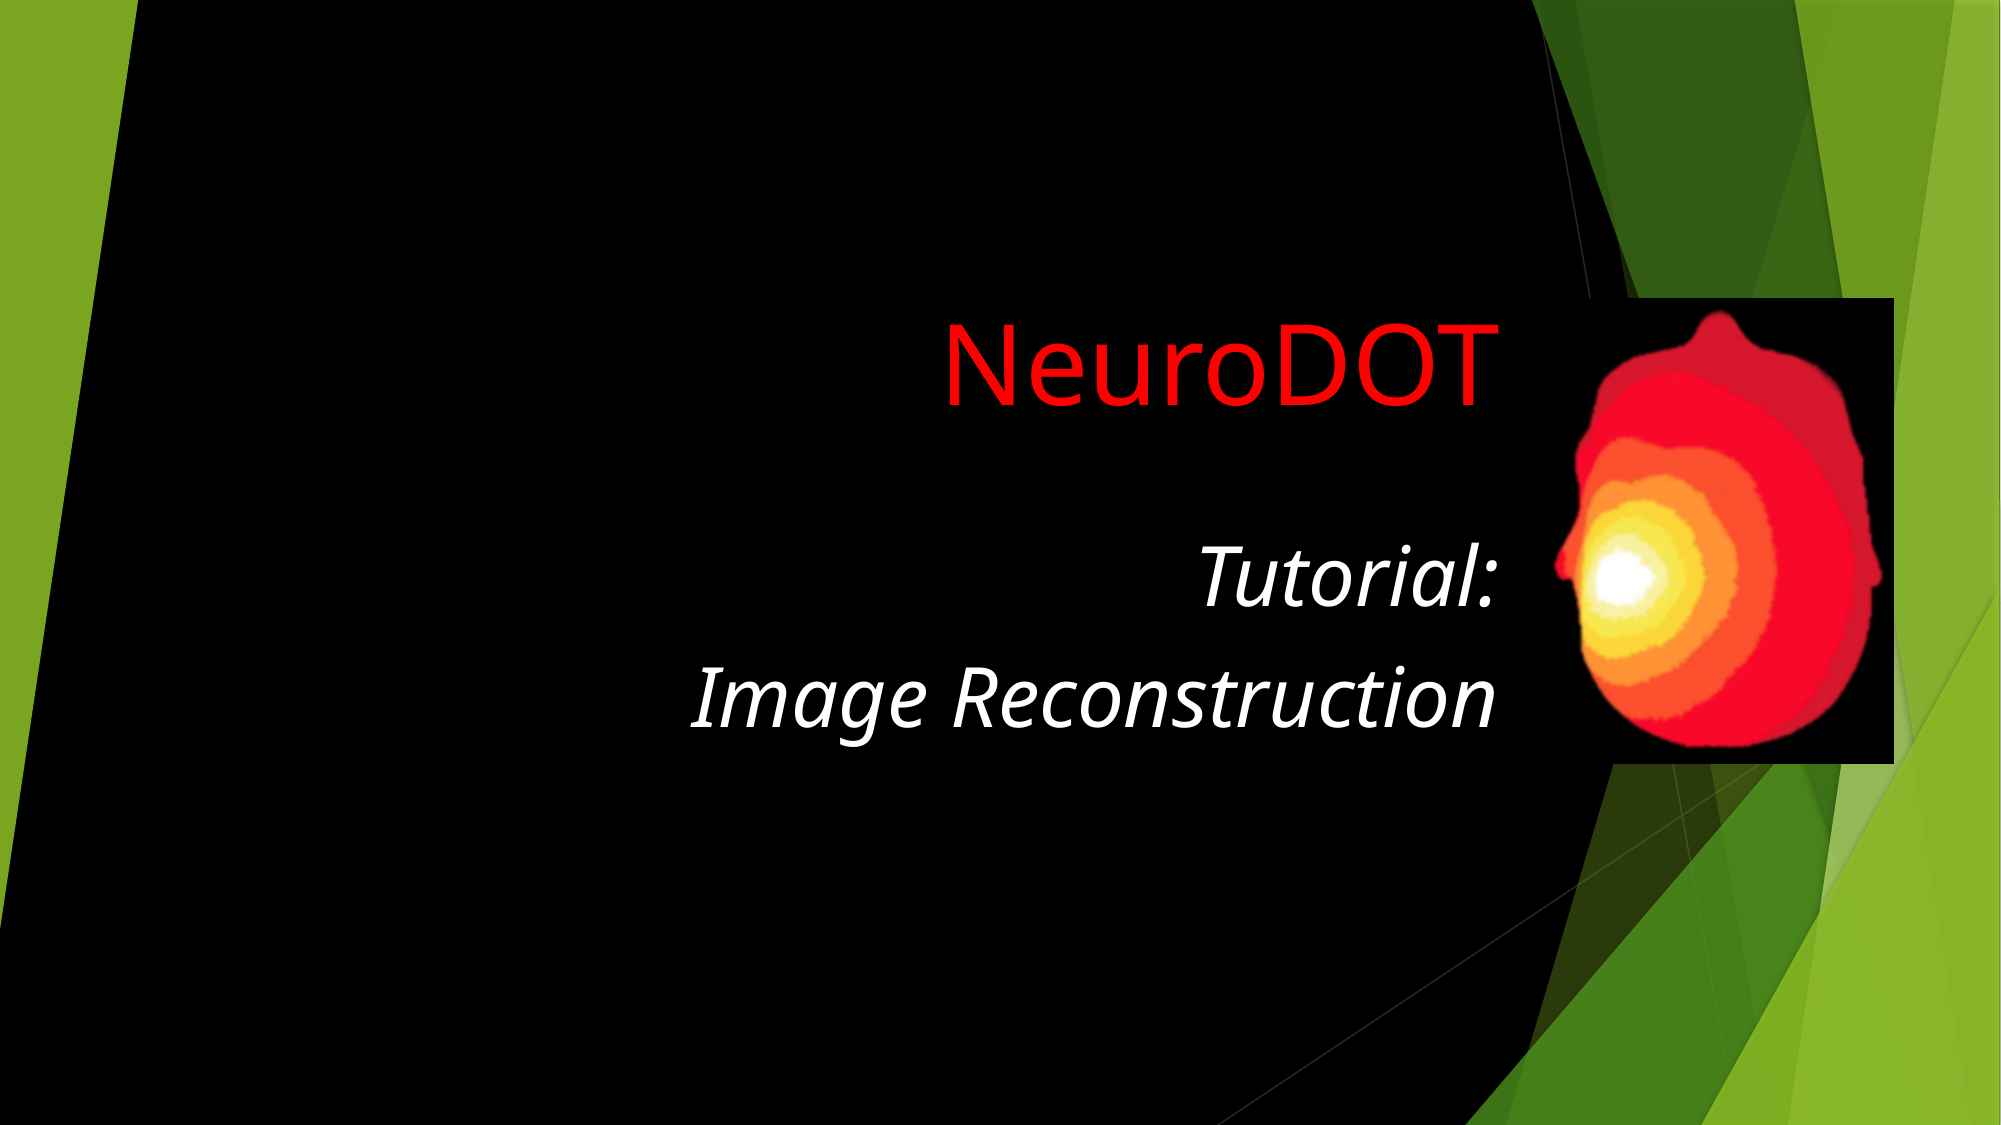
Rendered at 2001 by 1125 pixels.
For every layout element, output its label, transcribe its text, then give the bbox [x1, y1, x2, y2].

title NeuroDOT [240, 298, 1515, 436]
picture [1544, 298, 1895, 765]
subtitle Tutorial: Image Reconstruction [36, 515, 1515, 866]
